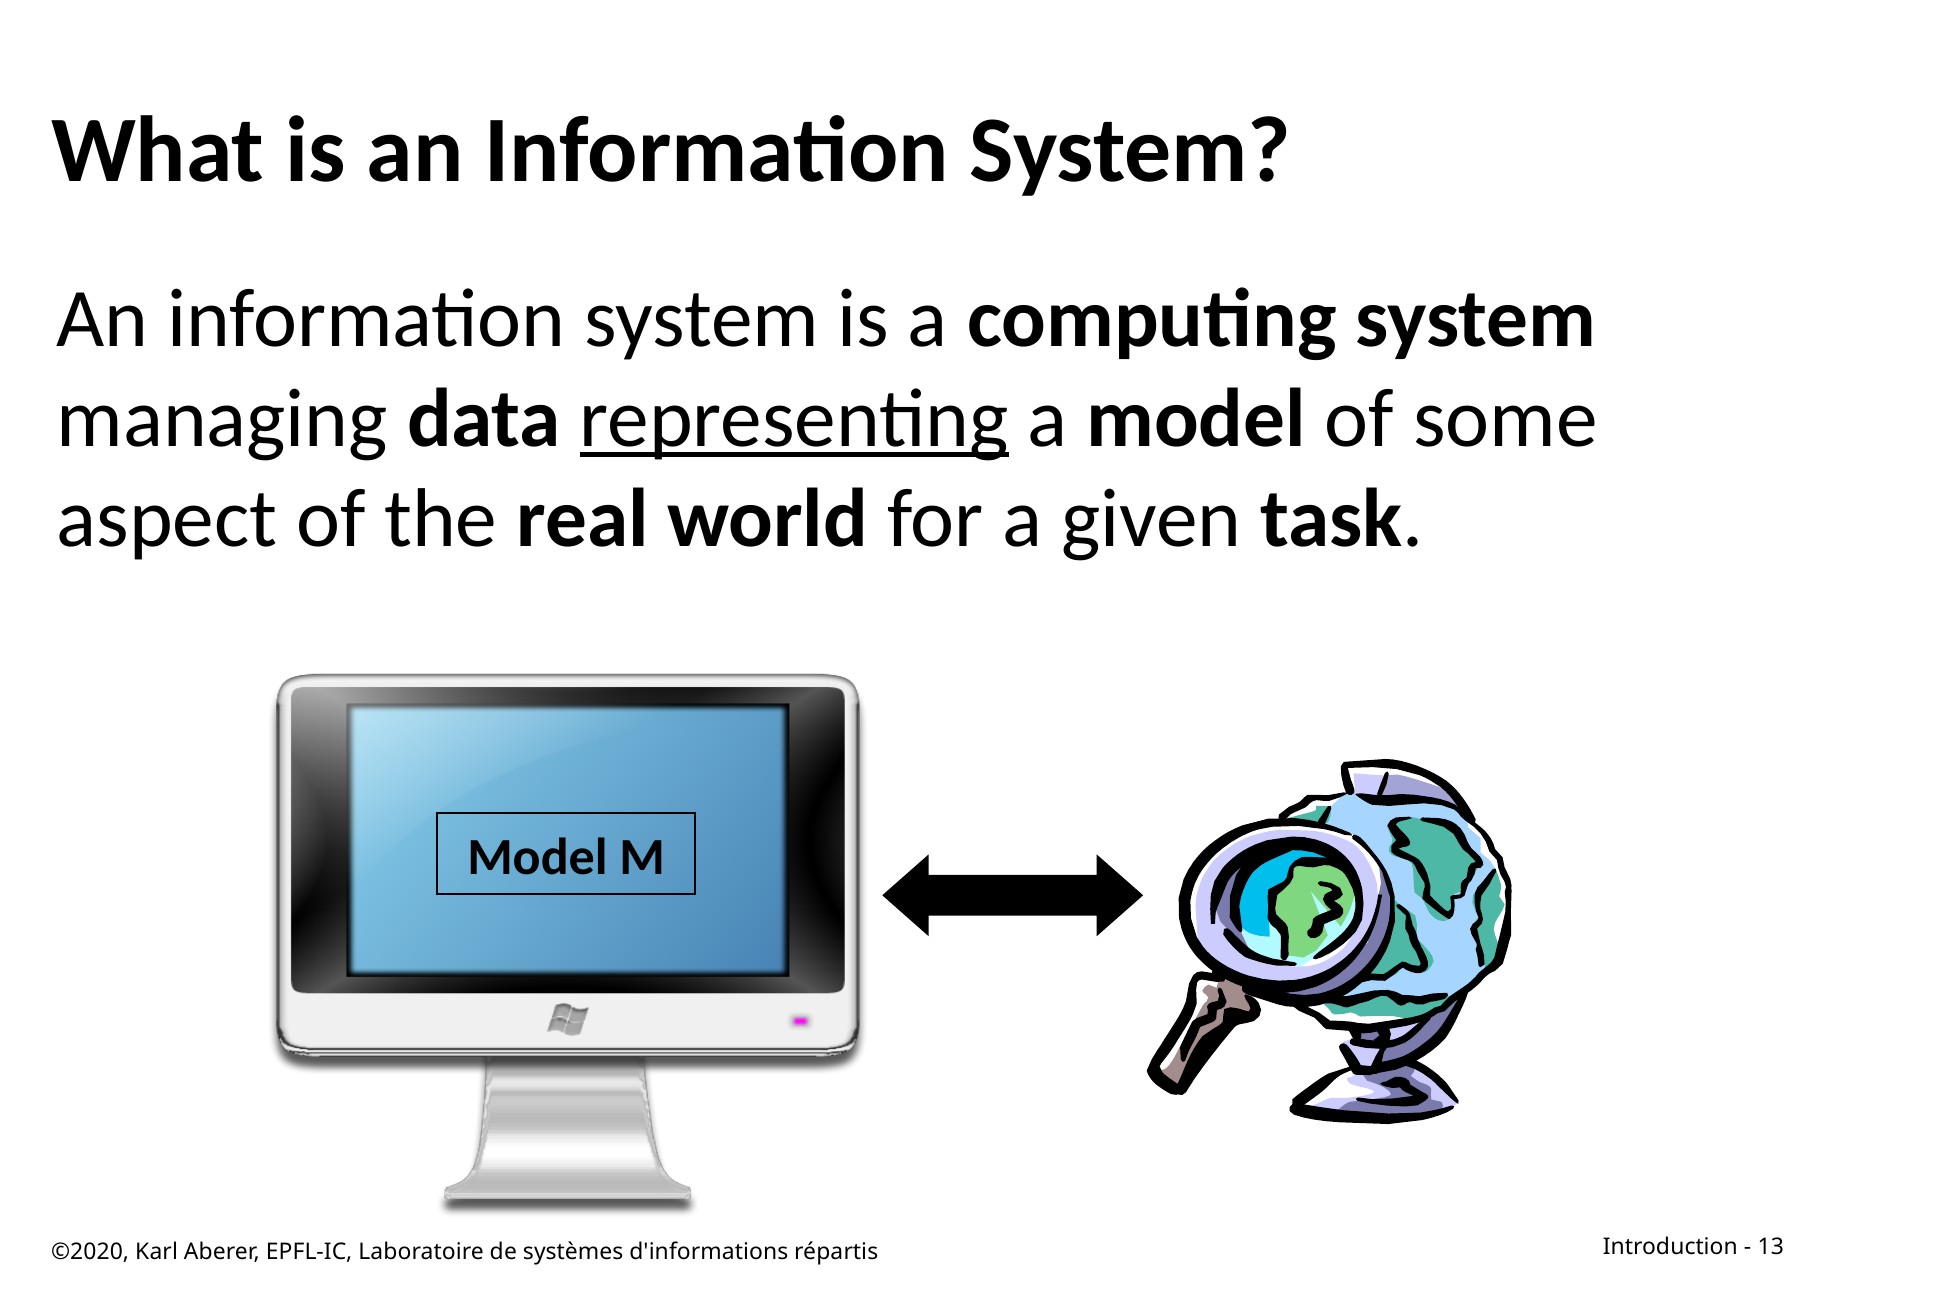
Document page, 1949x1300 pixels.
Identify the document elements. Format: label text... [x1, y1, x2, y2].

picture [252, 663, 883, 1224]
footer ©2020, Karl Aberer, EPFL-IC, Laboratoire de systèmes d'informations répartis [32, 1227, 1284, 1271]
list An information system is a computing system managing data representing a model of some aspect of the real world for a given task. [37, 253, 1809, 1208]
text_box [887, 854, 1137, 937]
picture [1142, 758, 1512, 1128]
title What is an Information System? [32, 57, 1803, 232]
